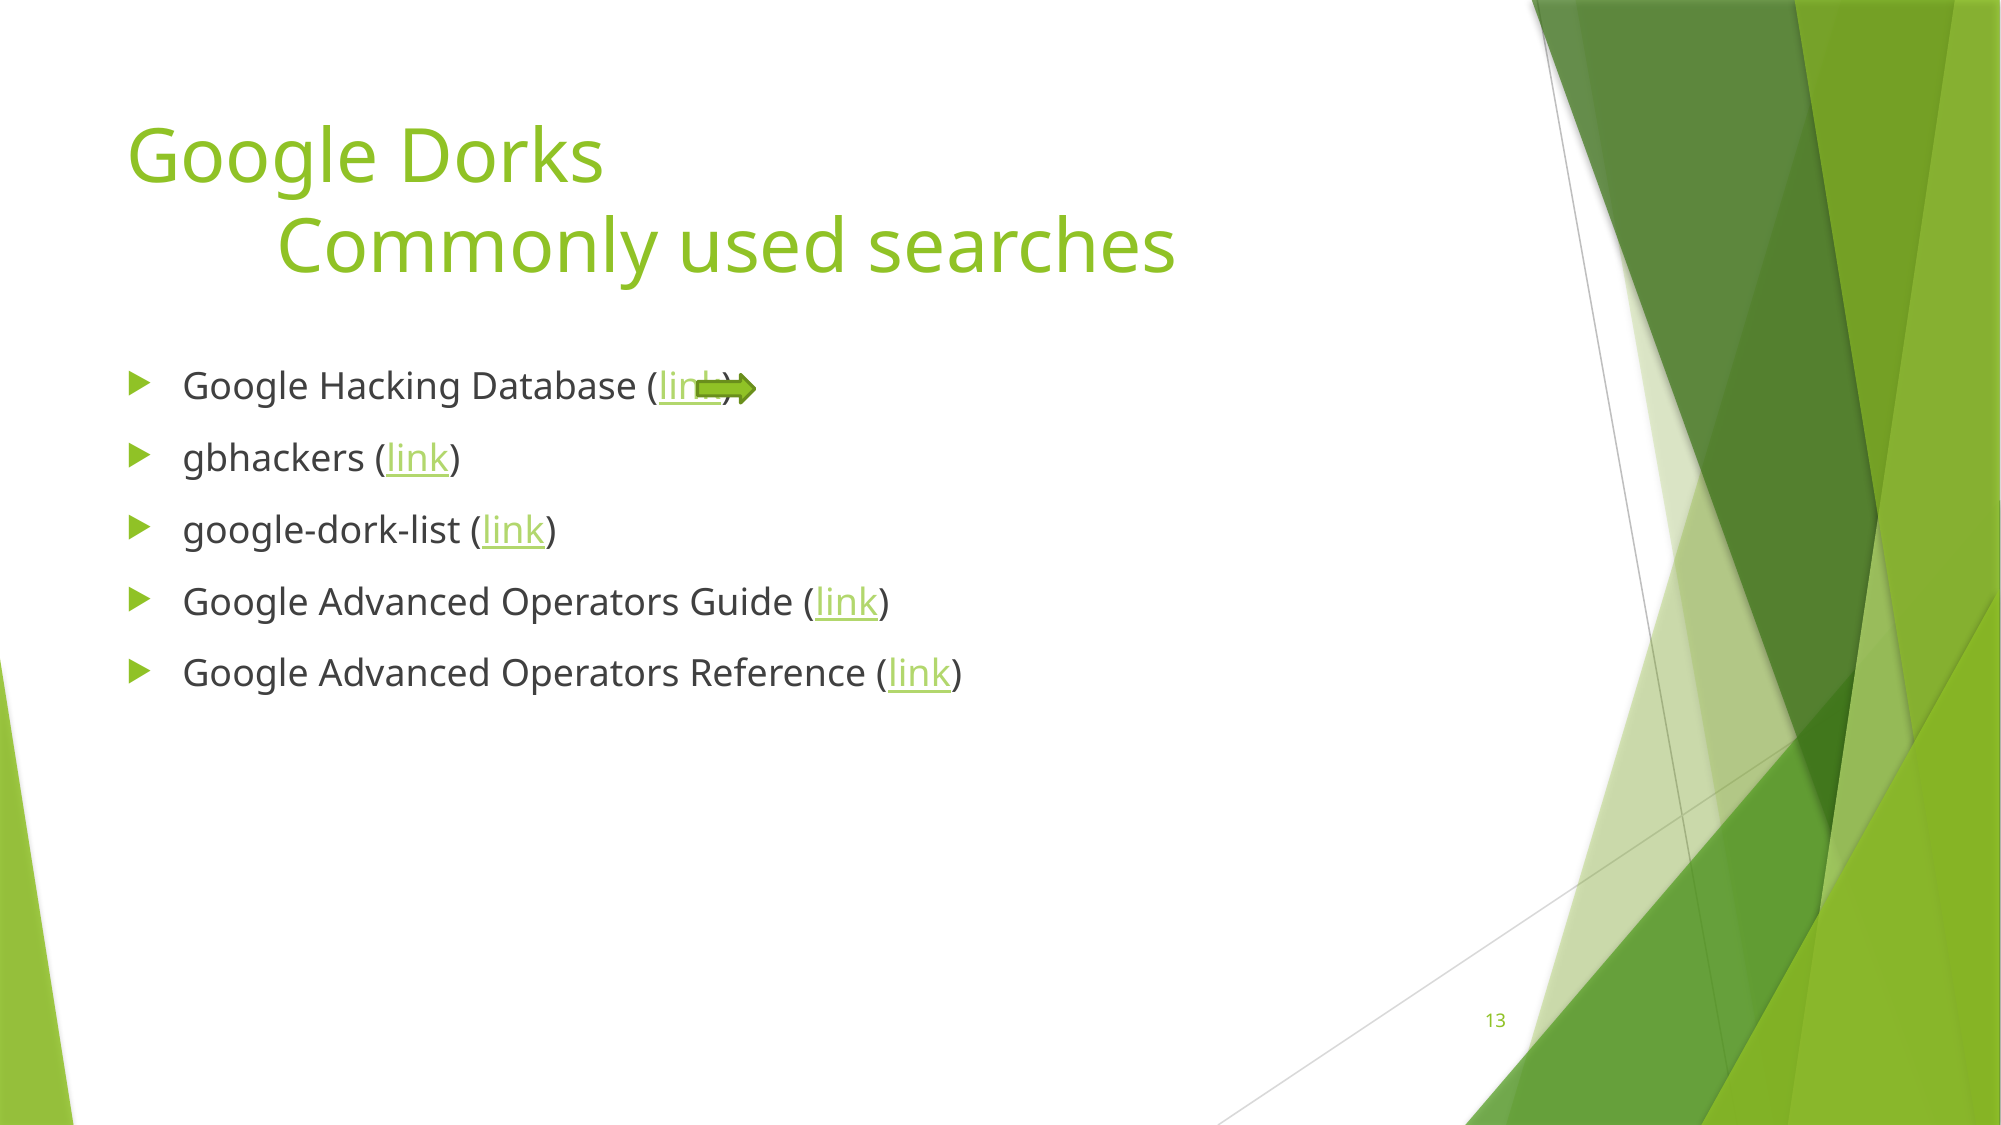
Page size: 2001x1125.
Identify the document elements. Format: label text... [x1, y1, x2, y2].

title Google Dorks Commonly used searches [111, 99, 1522, 317]
slide_number 13 [1409, 991, 1522, 1051]
text_box [696, 372, 756, 405]
list Google Hacking Database (link) gbhackers (link) google-dork-list (link) Google Advanced Operators Guide (link) Google Advanced Operators Reference (link) [111, 354, 1522, 992]
